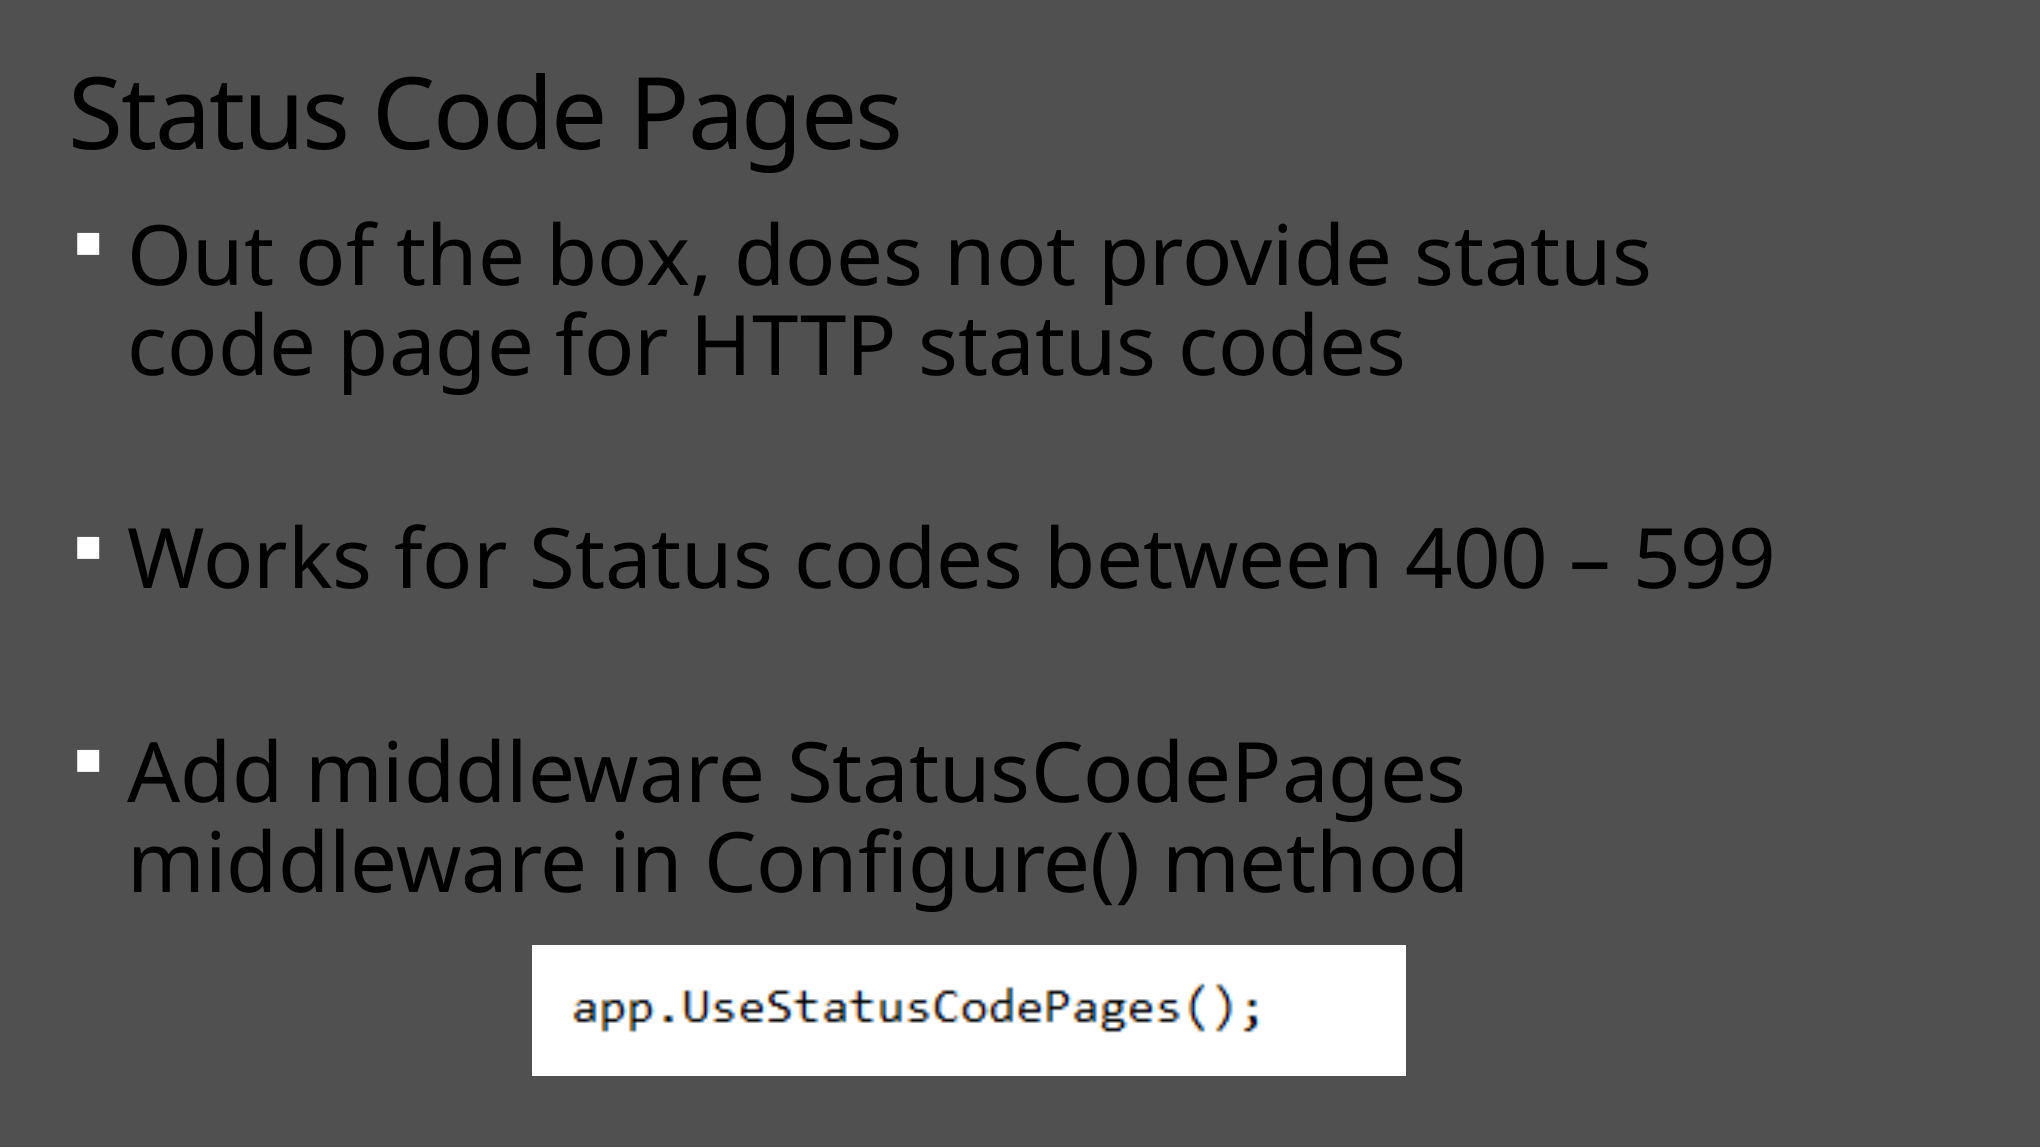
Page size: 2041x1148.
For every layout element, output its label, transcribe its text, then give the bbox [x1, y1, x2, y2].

picture [532, 945, 1406, 1076]
list Out of the box, does not provide status code page for HTTP status codes Works for Status codes between 400 – 599 Add middleware StatusCodePages middleware in Configure() method [47, 198, 1808, 927]
title Status Code Pages [45, 48, 1996, 199]
